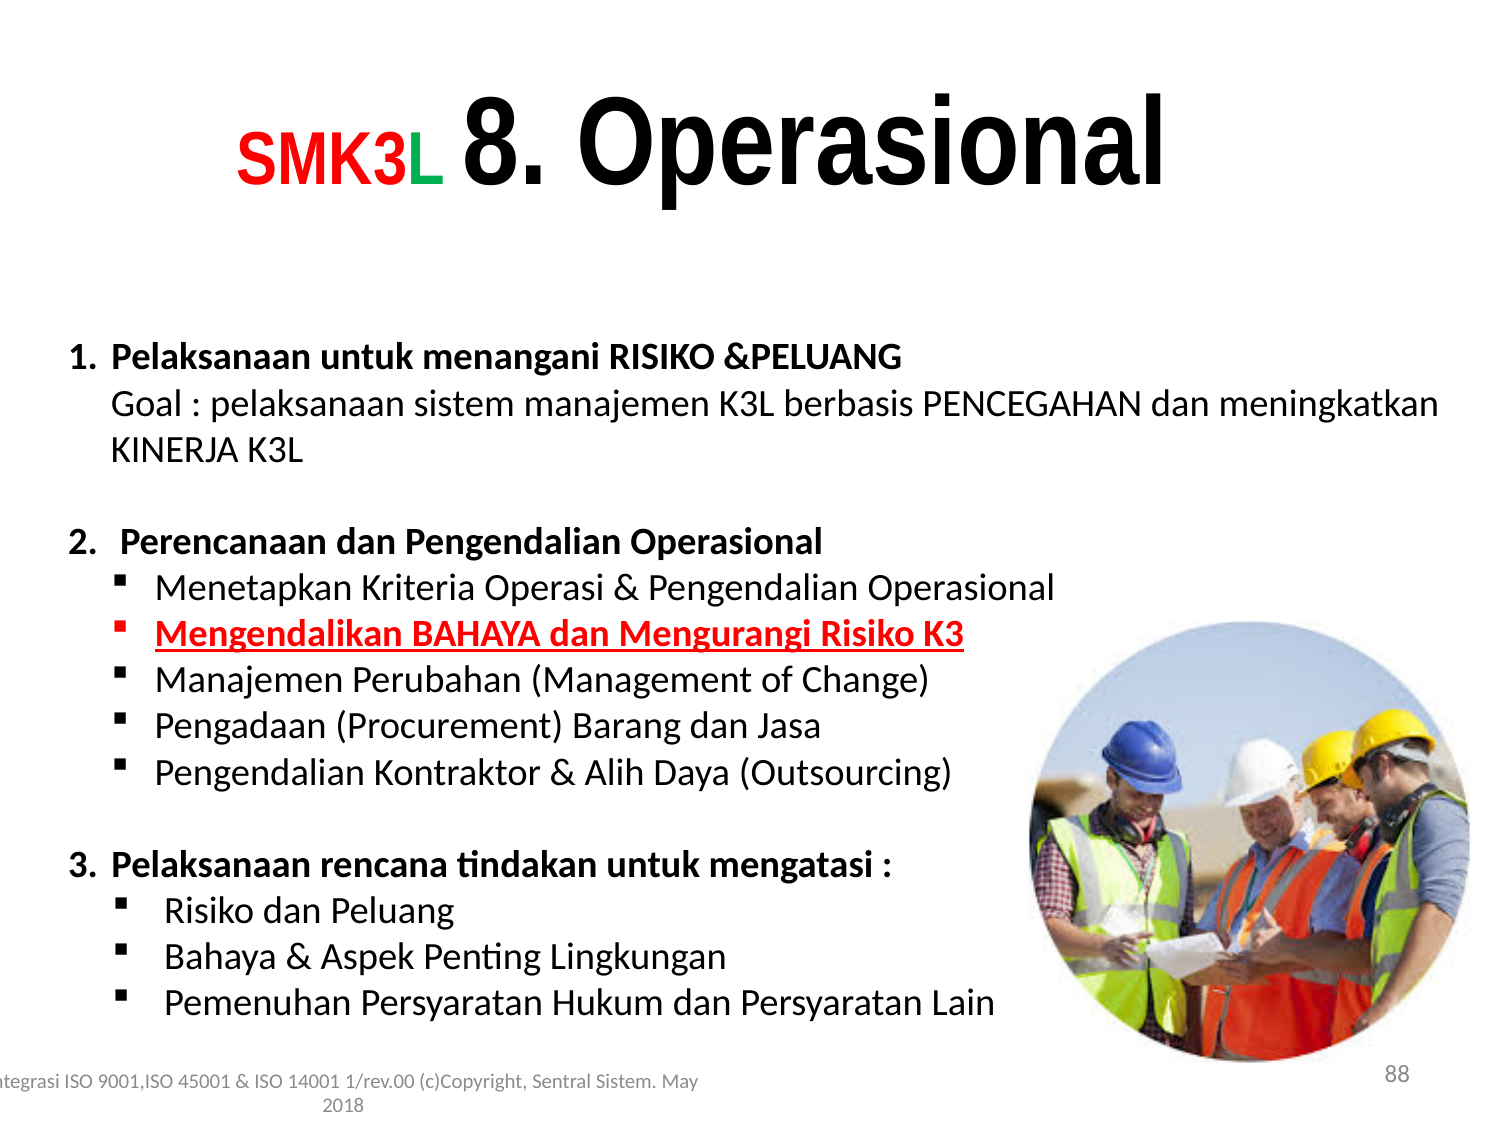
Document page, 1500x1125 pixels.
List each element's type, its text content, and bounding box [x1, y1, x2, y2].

text_box Pelaksanaan untuk menangani RISIKO &PELUANG Goal : pelaksanaan sistem manajemen K3L berbasis PENCEGAHAN dan meningkatkan KINERJA K3L Perencanaan dan Pengendalian Operasional Menetapkan Kriteria Operasi & Pengendalian Operasional Mengendalikan BAHAYA dan Mengurangi Risiko K3 Manajemen Perubahan (Management of Change) Pengadaan (Procurement) Barang dan Jasa Pengendalian Kontraktor & Alih Daya (Outsourcing) Pelaksanaan rencana tindakan untuk mengatasi : Risiko dan Peluang Bahaya & Aspek Penting Lingkungan Pemenuhan Persyaratan Hukum dan Persyaratan Lain [53, 324, 1465, 1031]
text_box SMK3L 8. Operasional [214, 52, 1191, 216]
slide_number 88 [1074, 1073, 1425, 1103]
footer Integrasi ISO 9001,ISO 45001 & ISO 14001 1/rev.00 (c)Copyright, Sentral Sistem. May 2018 [0, 1062, 716, 1123]
picture [1028, 621, 1472, 1065]
